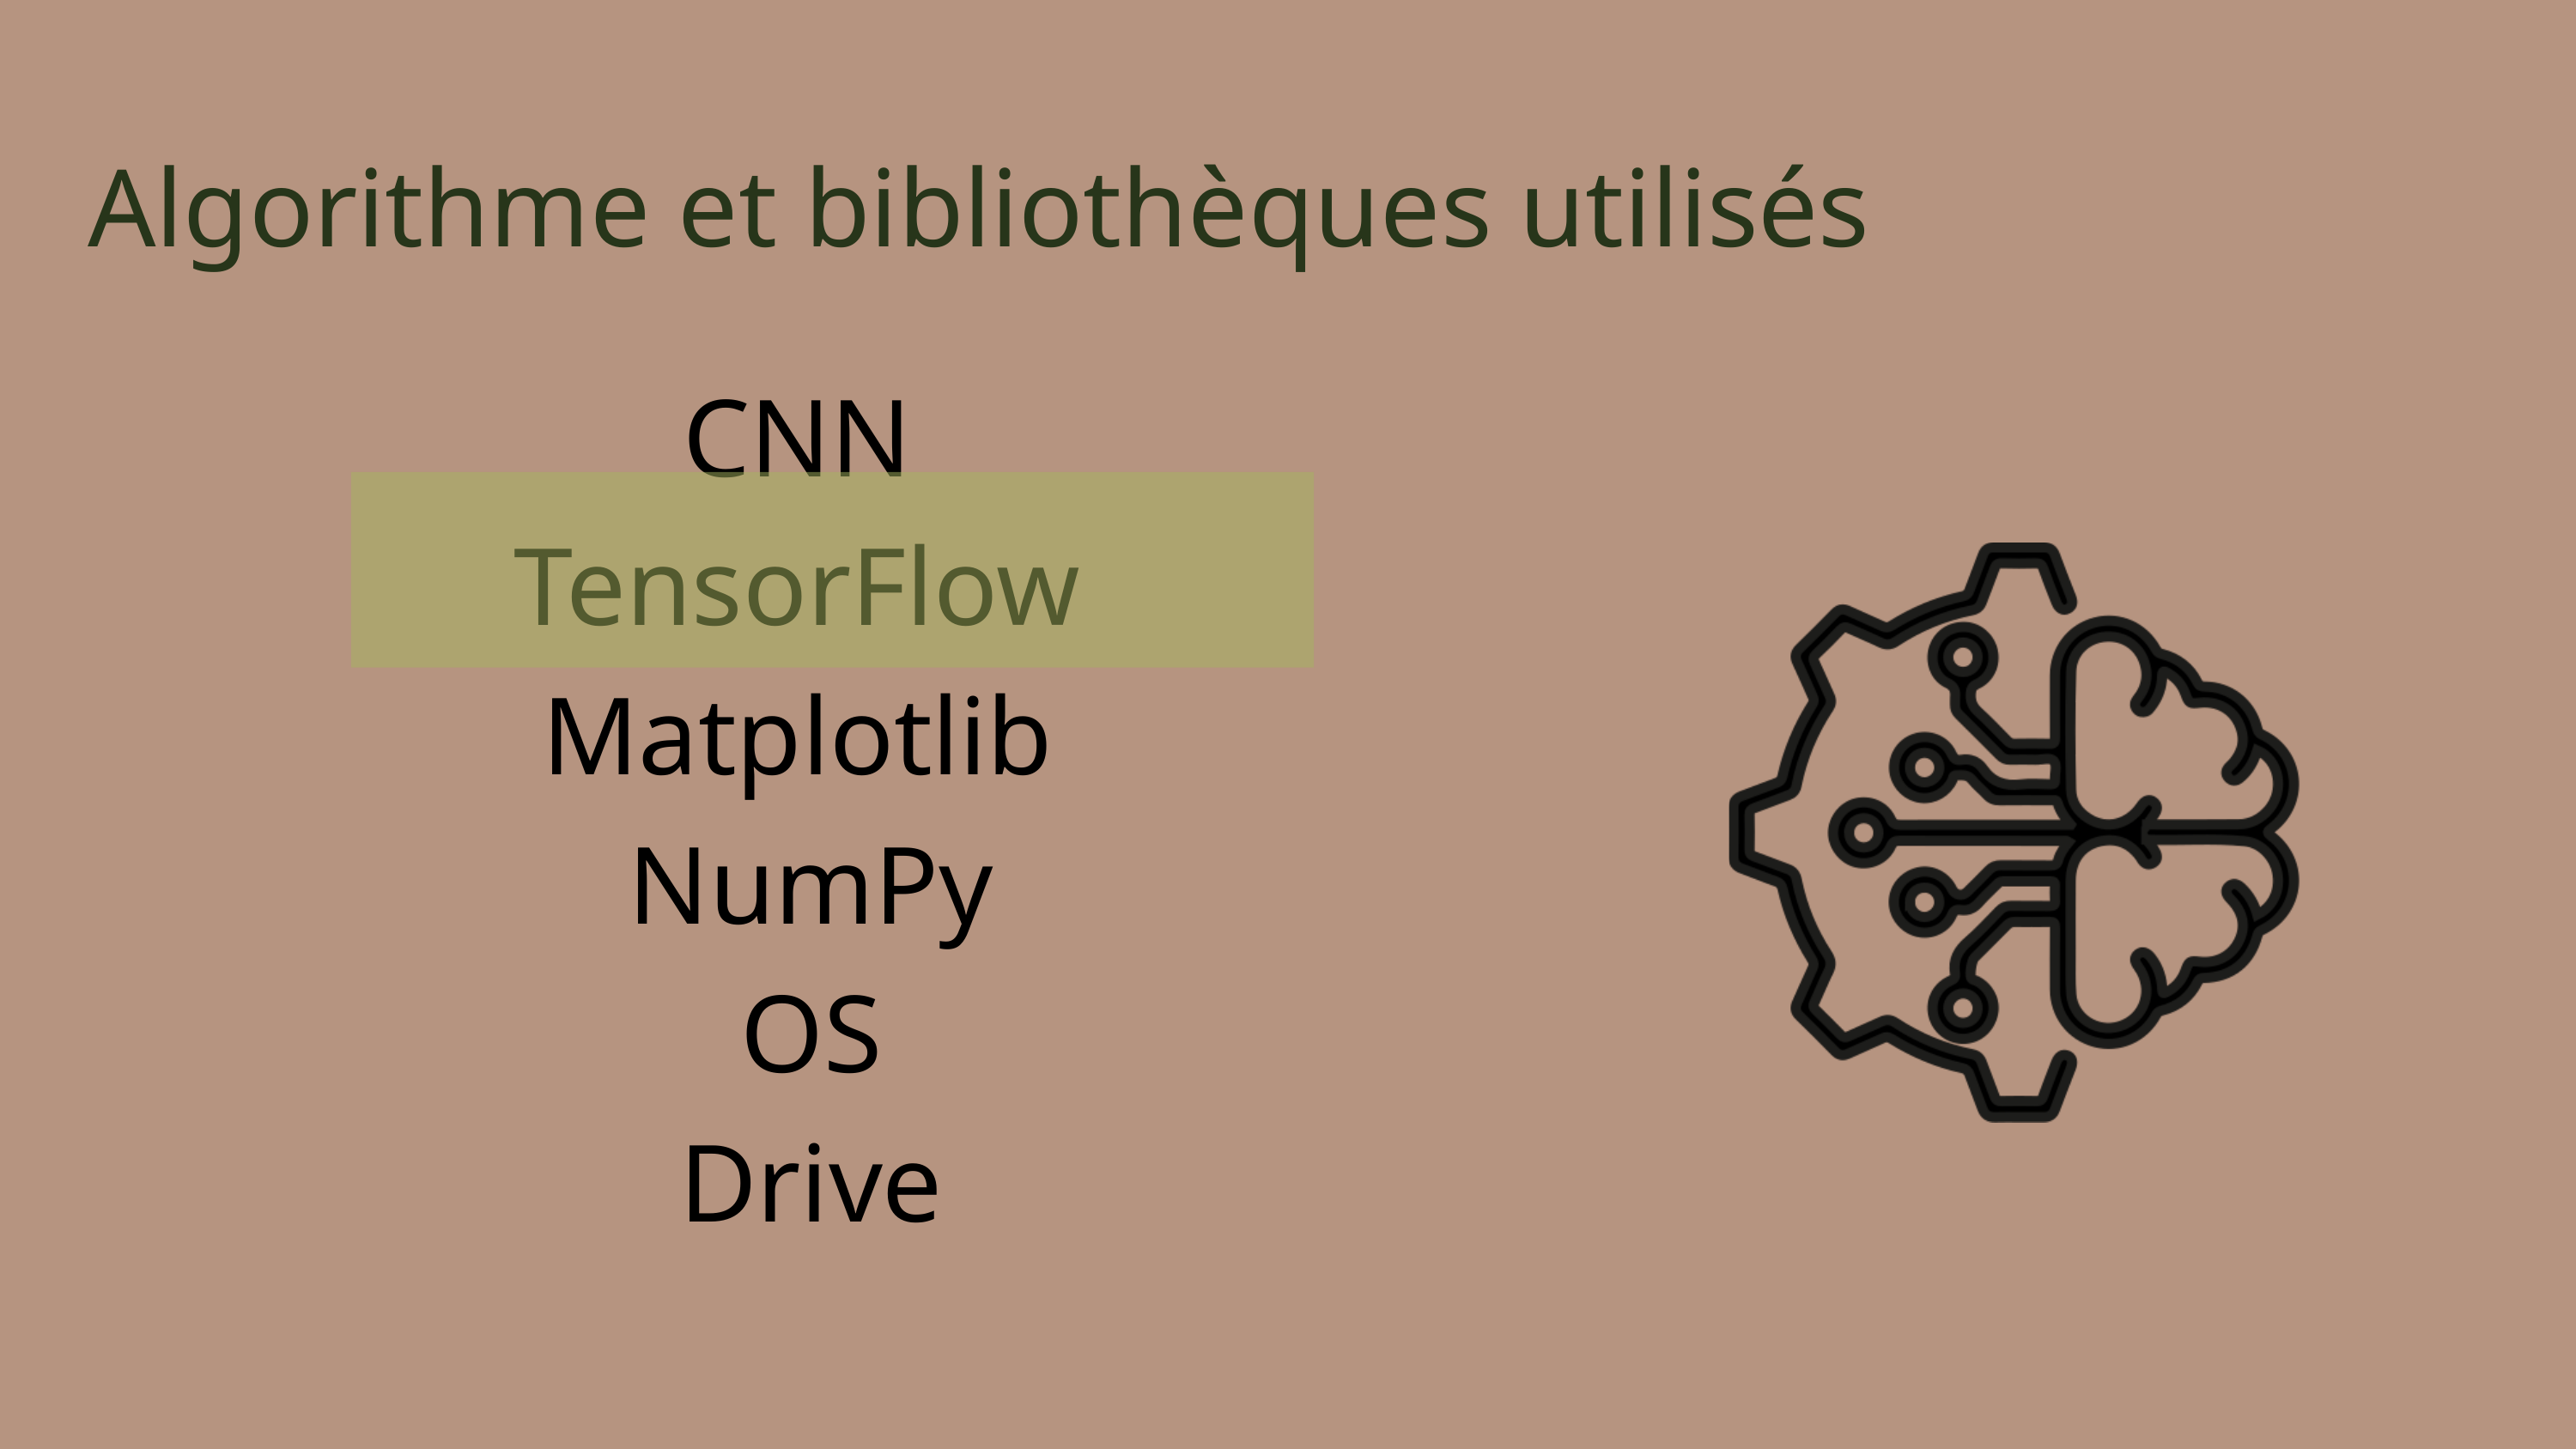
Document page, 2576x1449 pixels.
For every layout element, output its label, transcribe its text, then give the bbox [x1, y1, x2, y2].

text_box Algorithme et bibliothèques utilisés [88, 138, 2119, 269]
text_box [1728, 543, 2307, 1123]
text_box CNN TensorFlow Matplotlib NumPy OS Drive [144, 349, 1478, 1244]
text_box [350, 471, 1315, 668]
